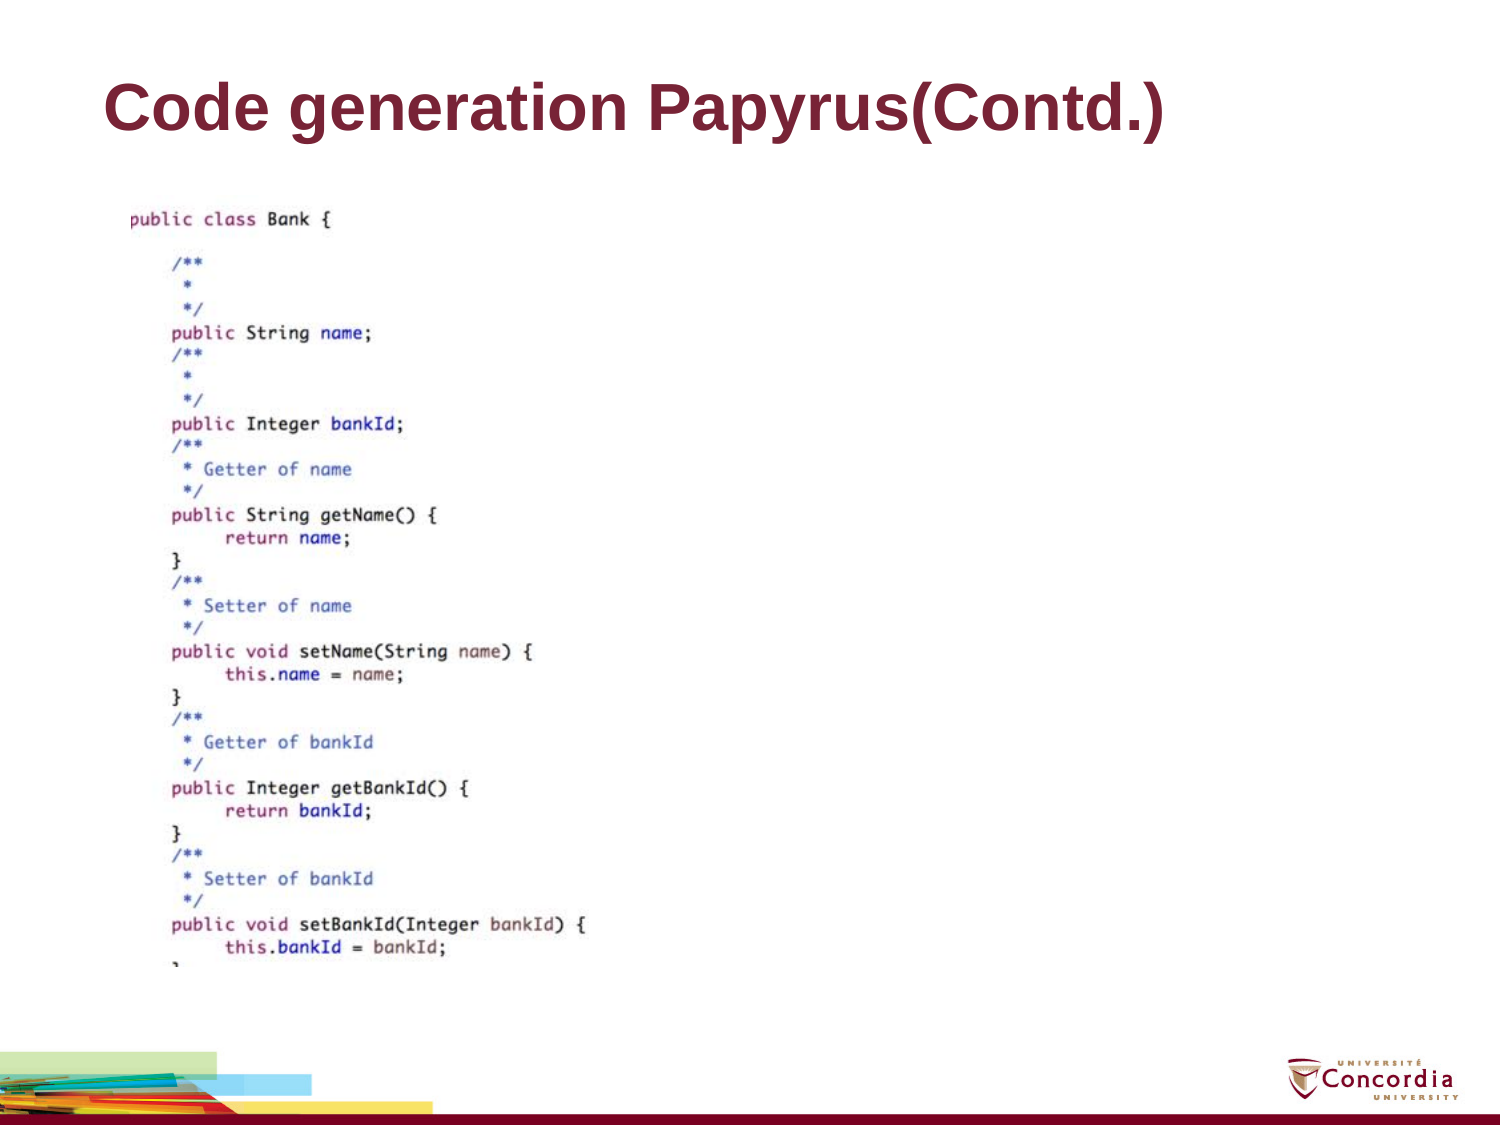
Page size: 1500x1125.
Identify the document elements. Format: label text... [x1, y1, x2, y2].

title Code generation Papyrus(Contd.) [95, 55, 1500, 245]
picture [0, 0, 1500, 1125]
